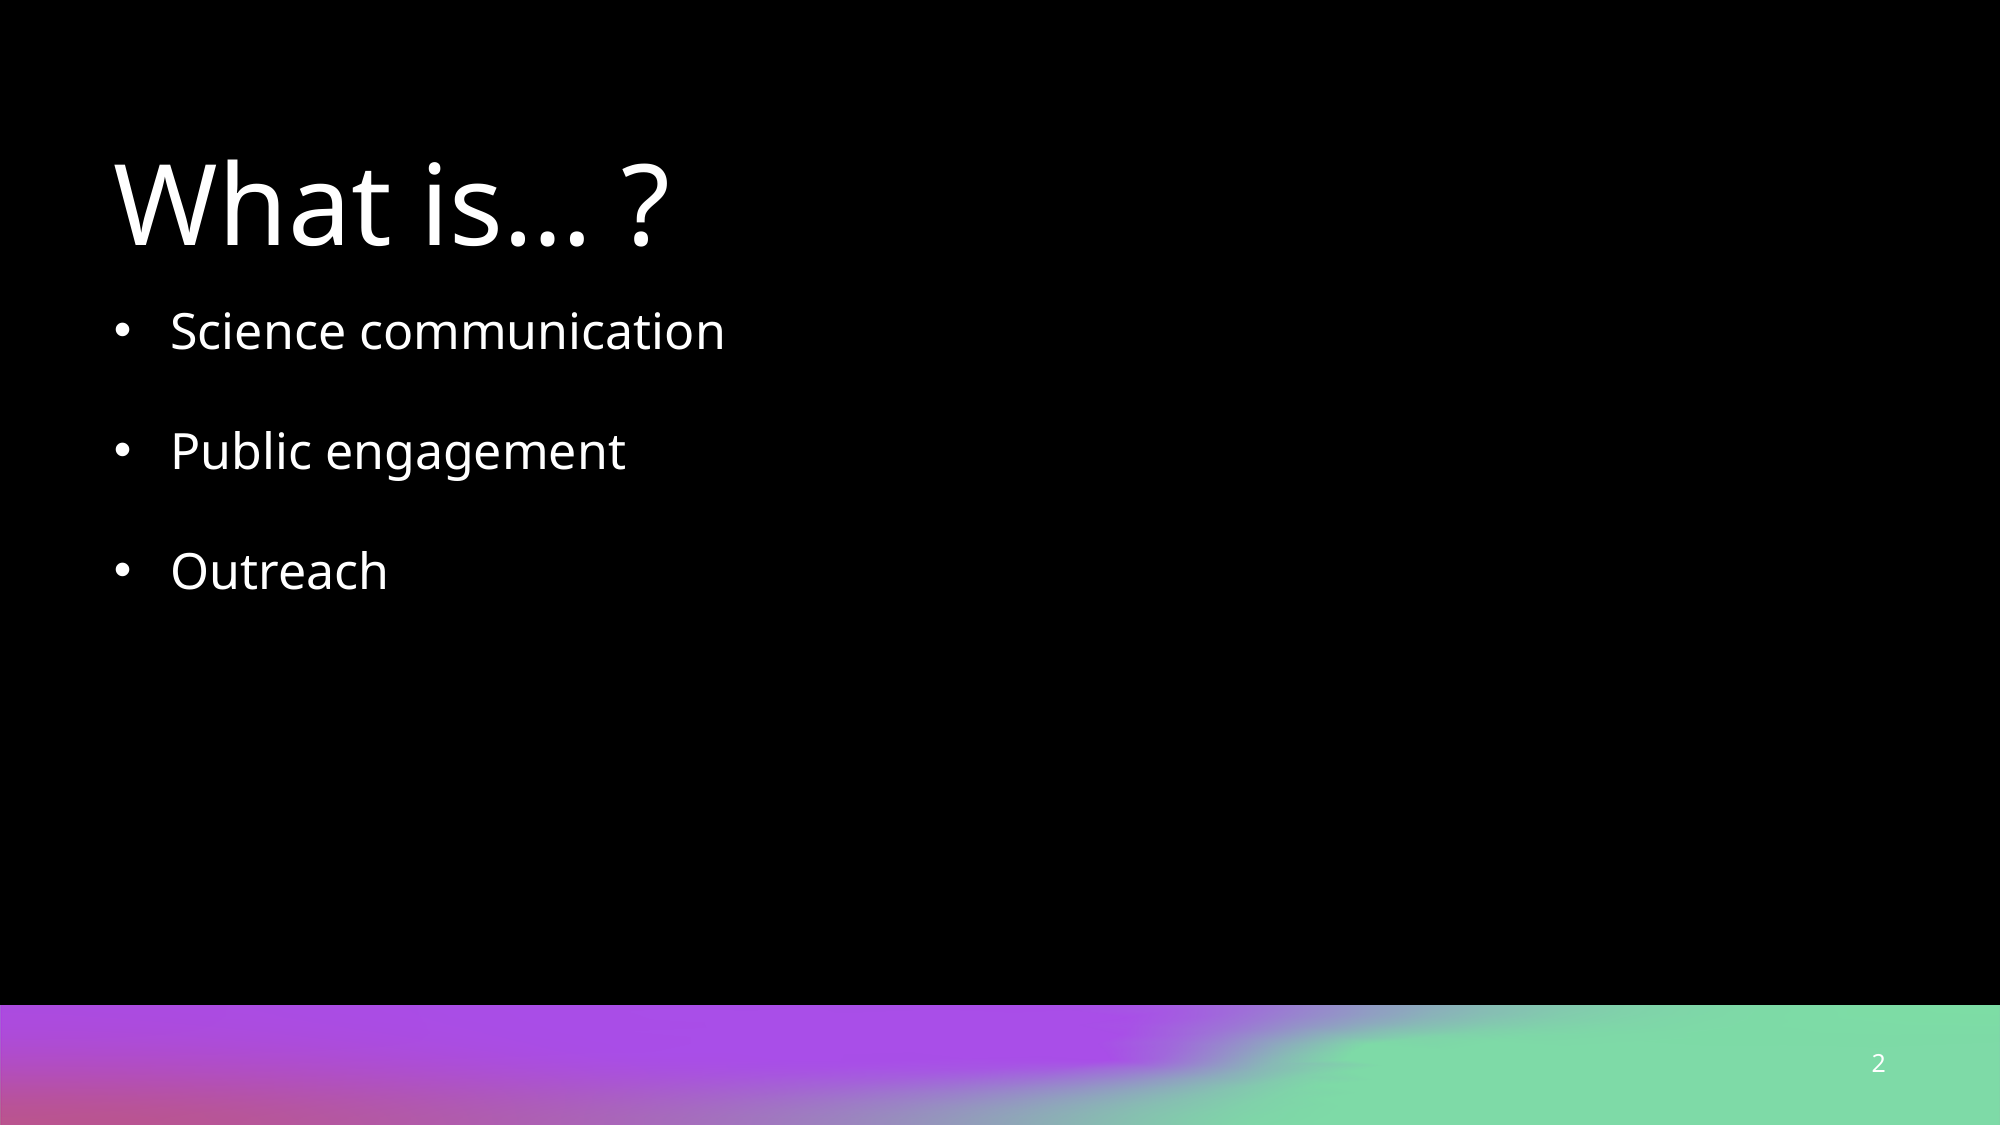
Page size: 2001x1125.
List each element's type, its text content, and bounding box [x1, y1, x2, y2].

picture [0, 1005, 2000, 1125]
title What is… ? [114, 119, 1931, 300]
list Science communication Public engagement Outreach [114, 299, 1161, 1006]
